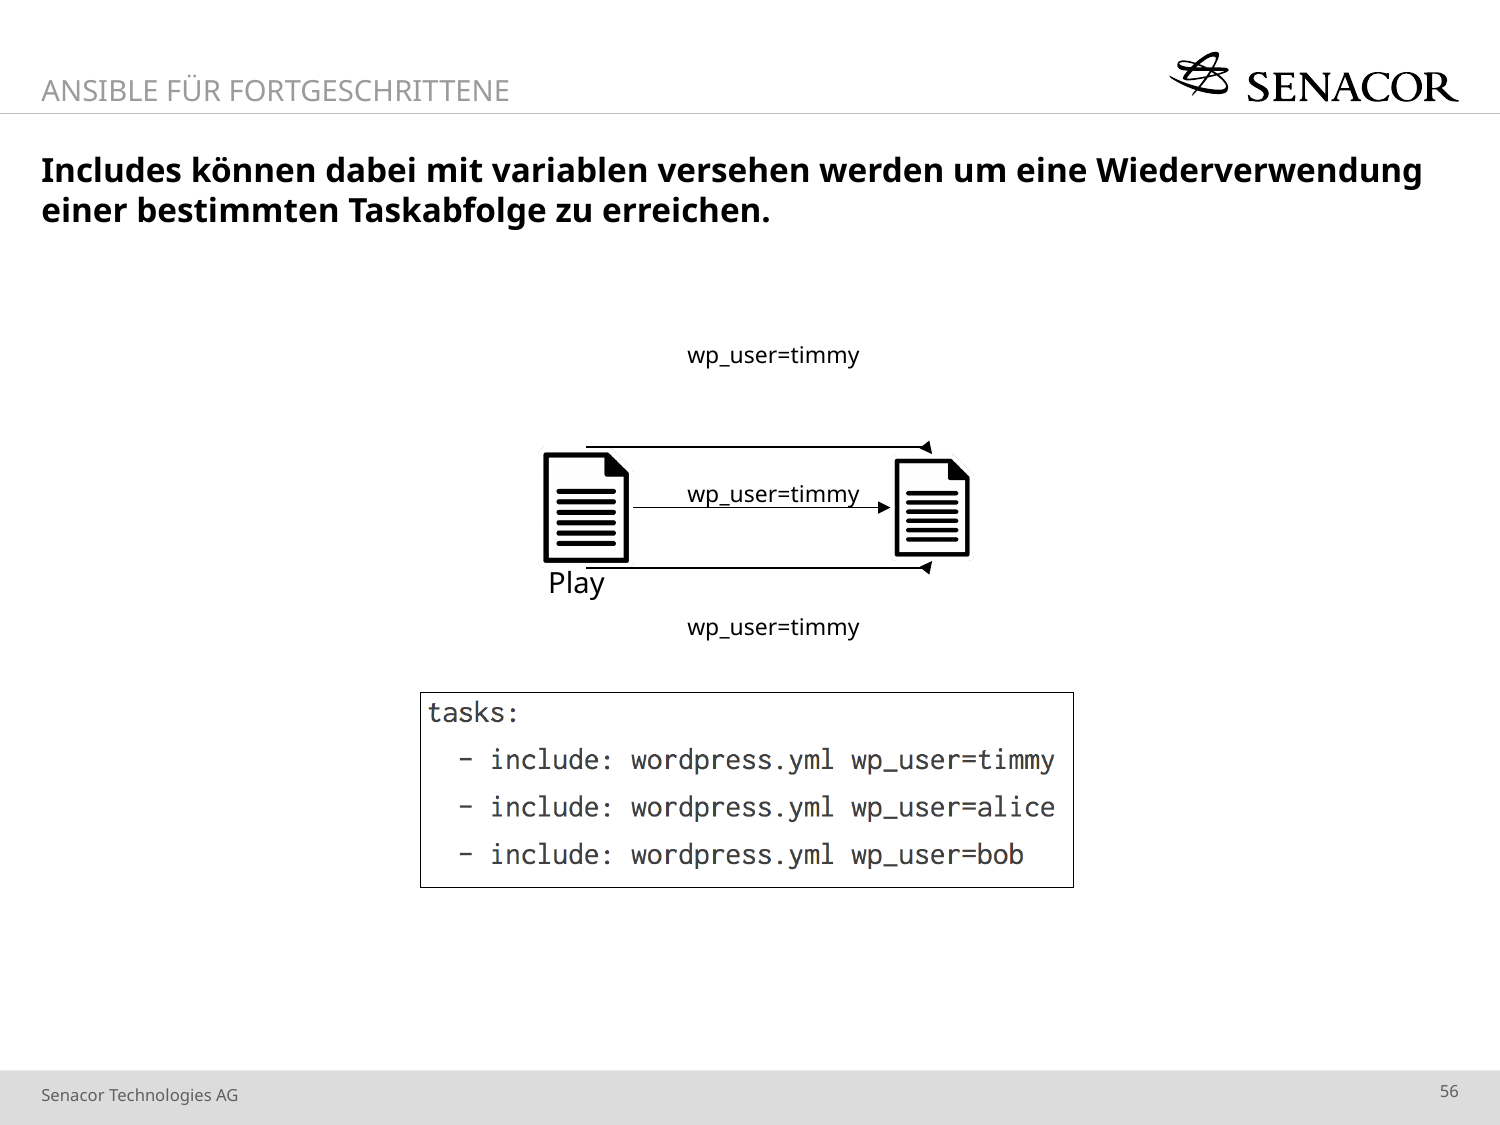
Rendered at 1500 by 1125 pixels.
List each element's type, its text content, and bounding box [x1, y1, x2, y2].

text_box wp_user=timmy [767, 340, 861, 369]
text_box wp_user=timmy [687, 340, 750, 369]
text_box wp_user=timmy [768, 479, 861, 506]
title Includes können dabei mit variablen versehen werden um eine Wiederverwendung einer bestimmten Taskabfolge zu erreichen. [41, 149, 1459, 232]
text_box wp_user=timmy [767, 612, 861, 641]
picture [890, 453, 975, 562]
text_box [755, 516, 763, 738]
text_box Play [548, 577, 606, 600]
picture [420, 692, 1075, 888]
slide_number 56 [1352, 1070, 1459, 1125]
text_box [755, 391, 763, 506]
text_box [755, 277, 763, 390]
picture [538, 446, 634, 569]
list Ansible für Fortgeschrittene [41, 42, 1164, 114]
text_box wp_user=timmy [687, 479, 749, 506]
text_box wp_user=timmy [687, 612, 750, 641]
